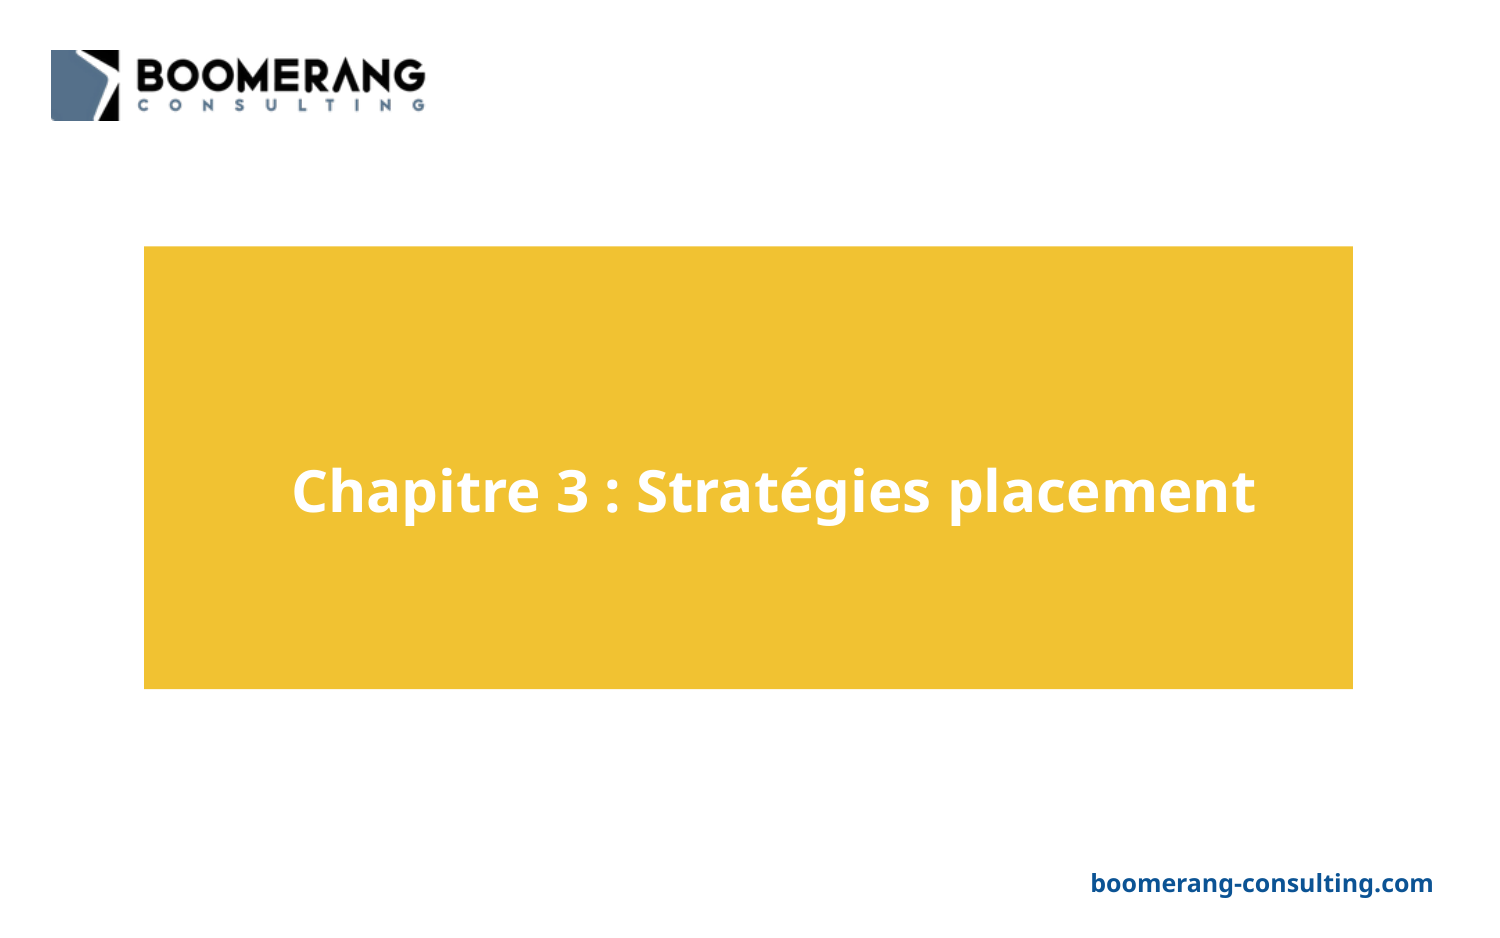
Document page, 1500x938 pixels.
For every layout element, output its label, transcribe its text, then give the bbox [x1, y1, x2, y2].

title Chapitre 3 : Stratégies placement [225, 447, 1272, 537]
picture [51, 50, 442, 121]
